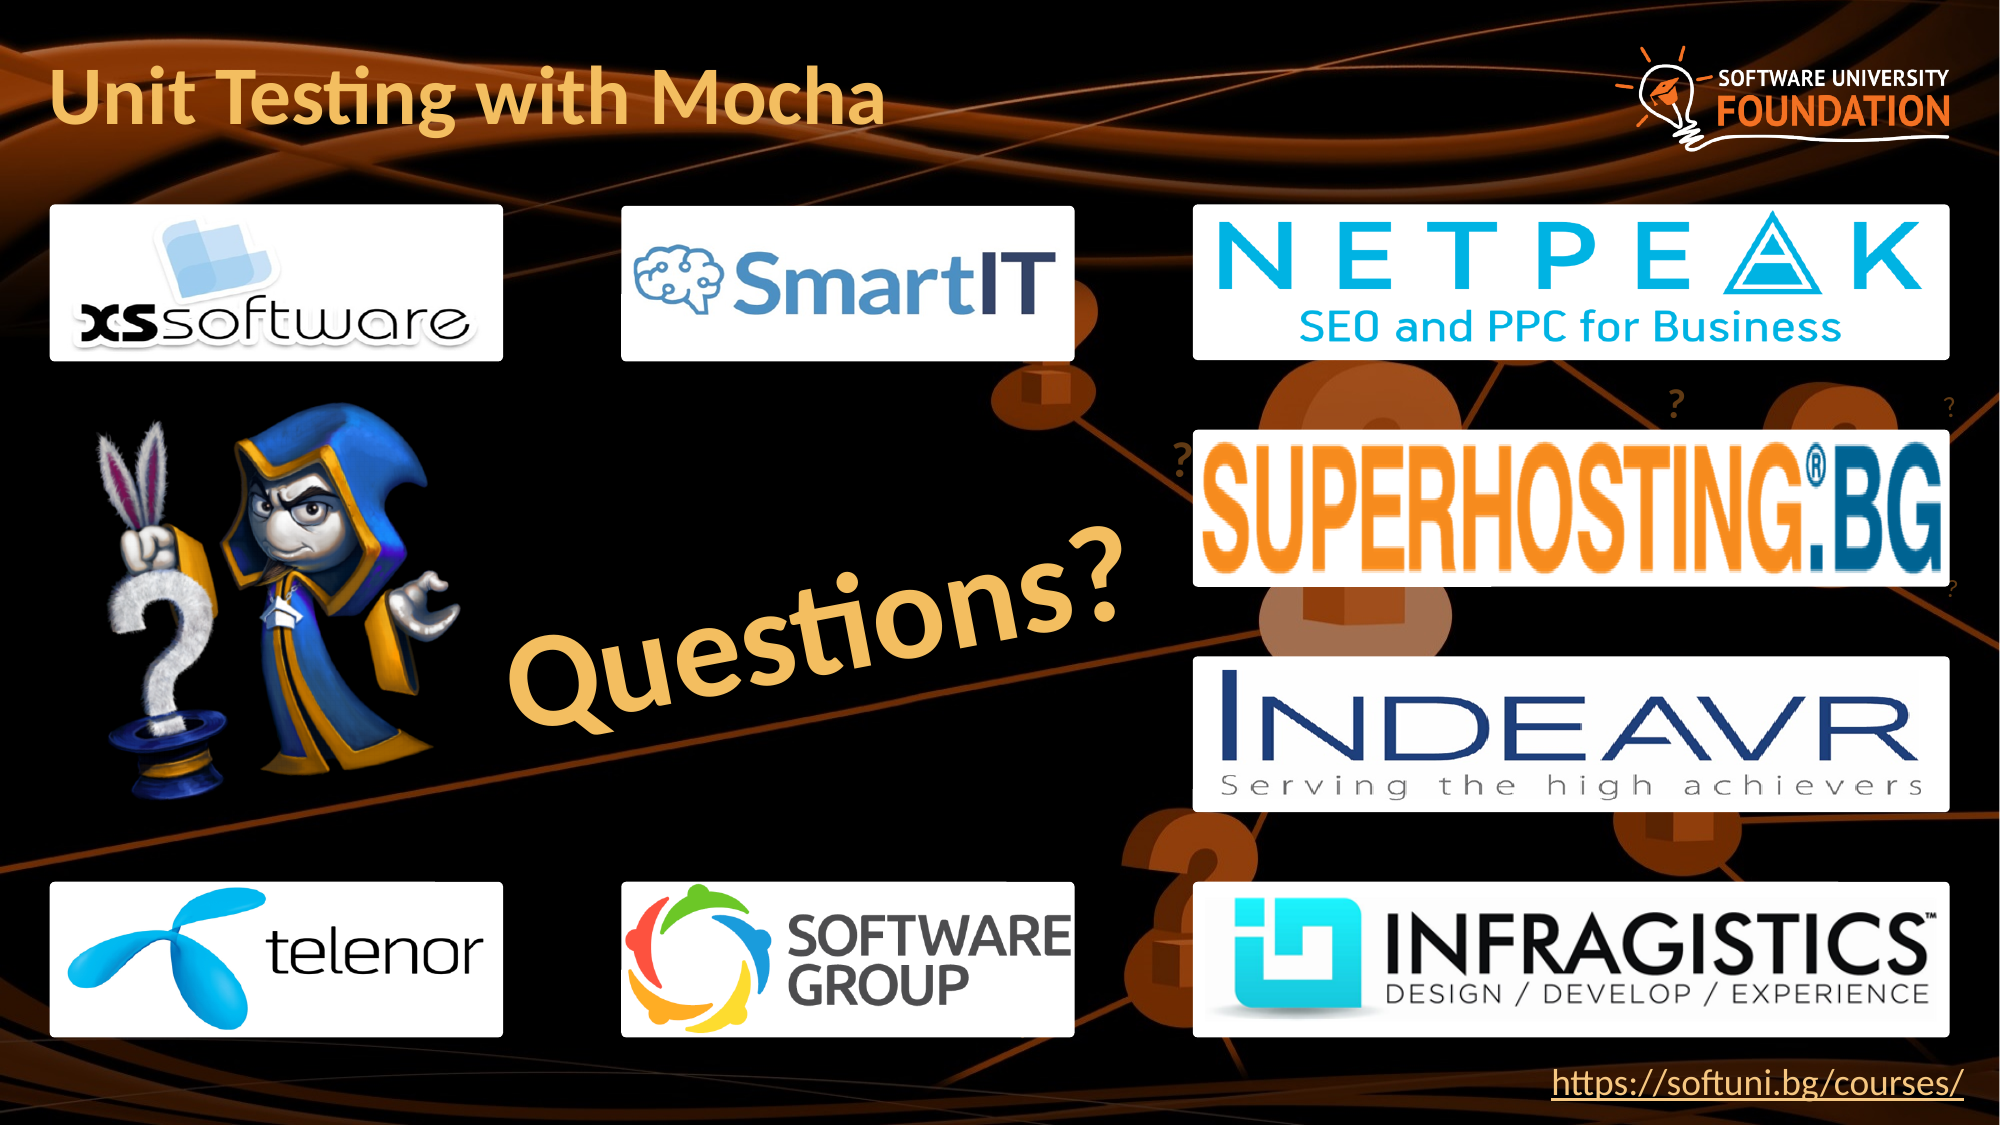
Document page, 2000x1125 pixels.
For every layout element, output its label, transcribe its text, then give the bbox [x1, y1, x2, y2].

list https://softuni.bg/courses/ [250, 1050, 1971, 1108]
title Unit Testing with Mocha [30, 6, 1602, 189]
picture [0, 0, 2000, 1125]
